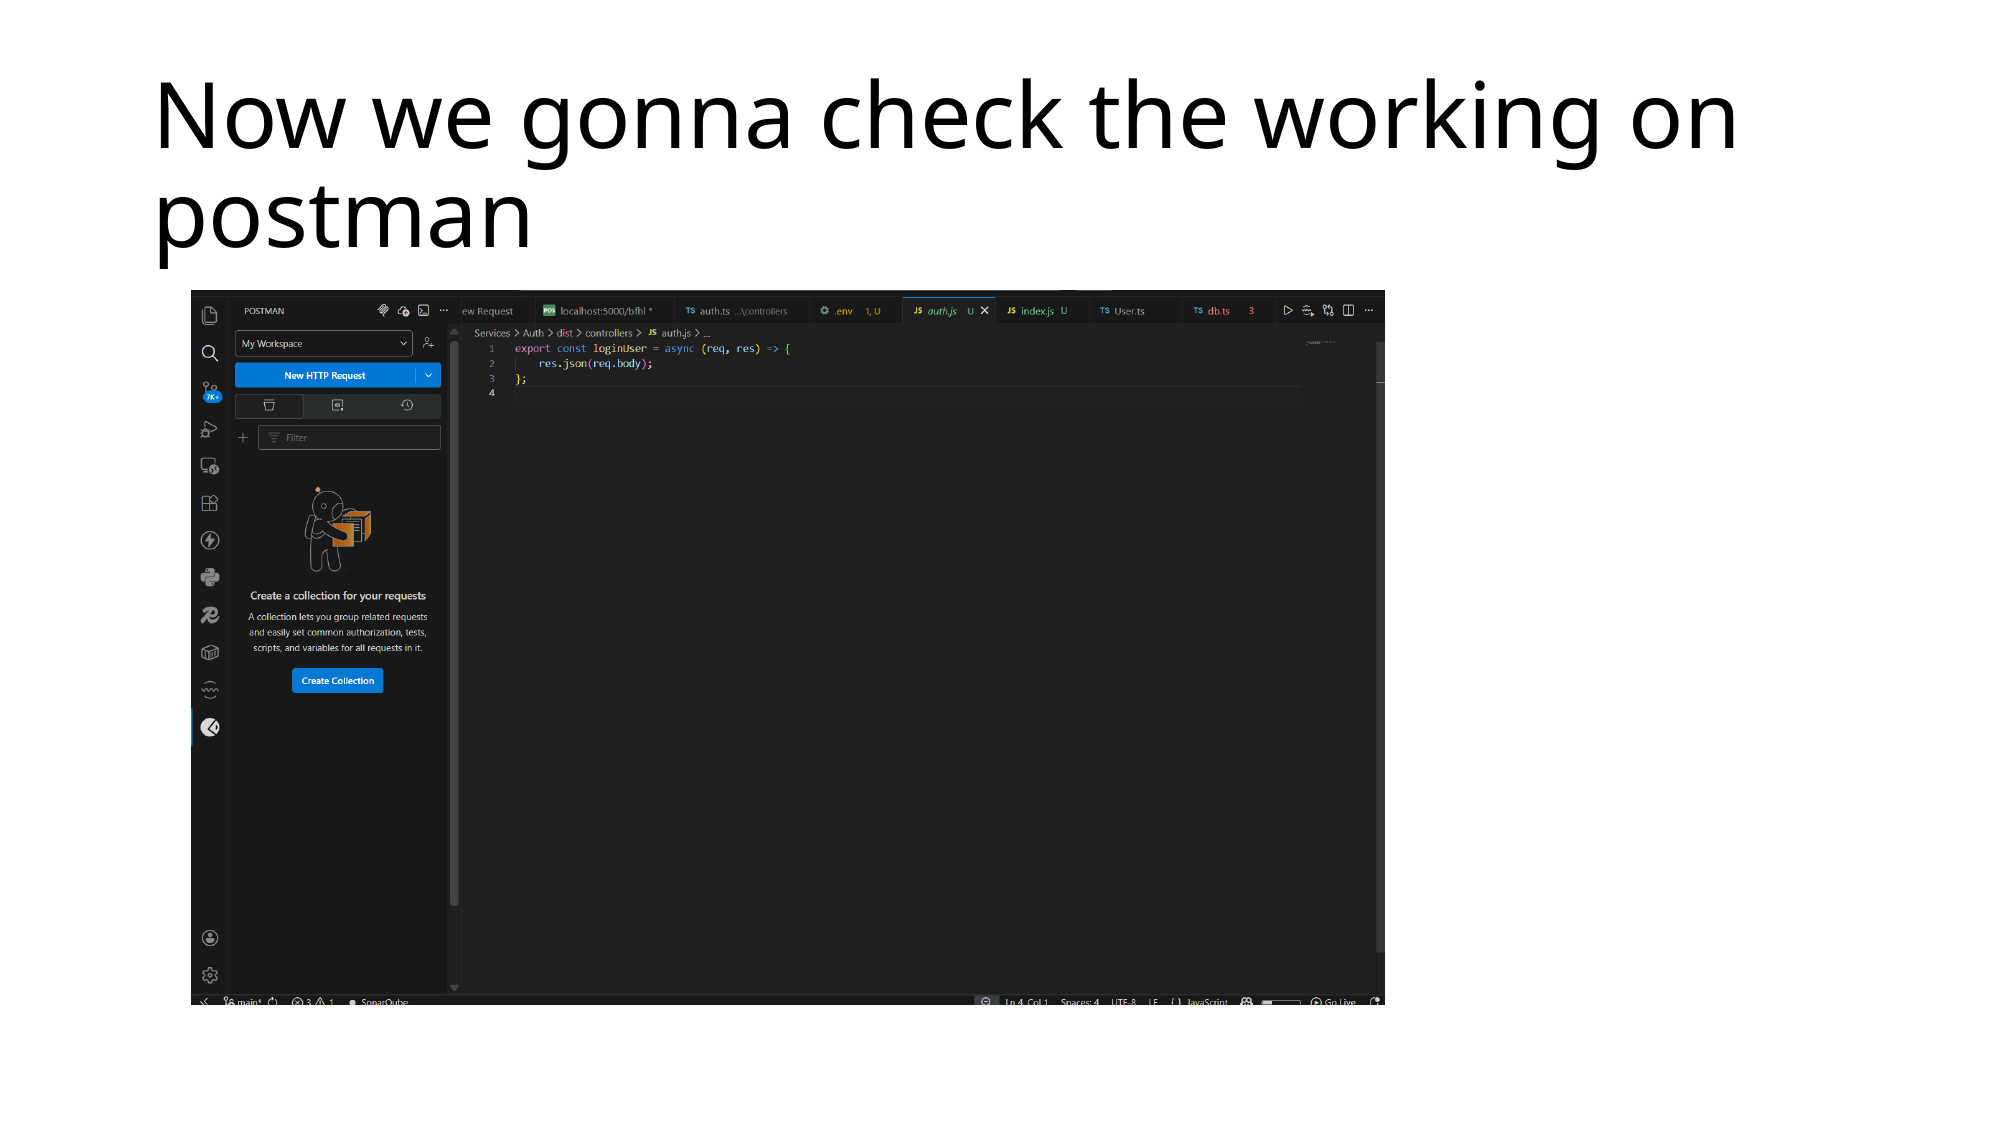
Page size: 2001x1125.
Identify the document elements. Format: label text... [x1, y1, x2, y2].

title Now we gonna check the working on postman [137, 59, 1863, 278]
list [190, 289, 1386, 1005]
